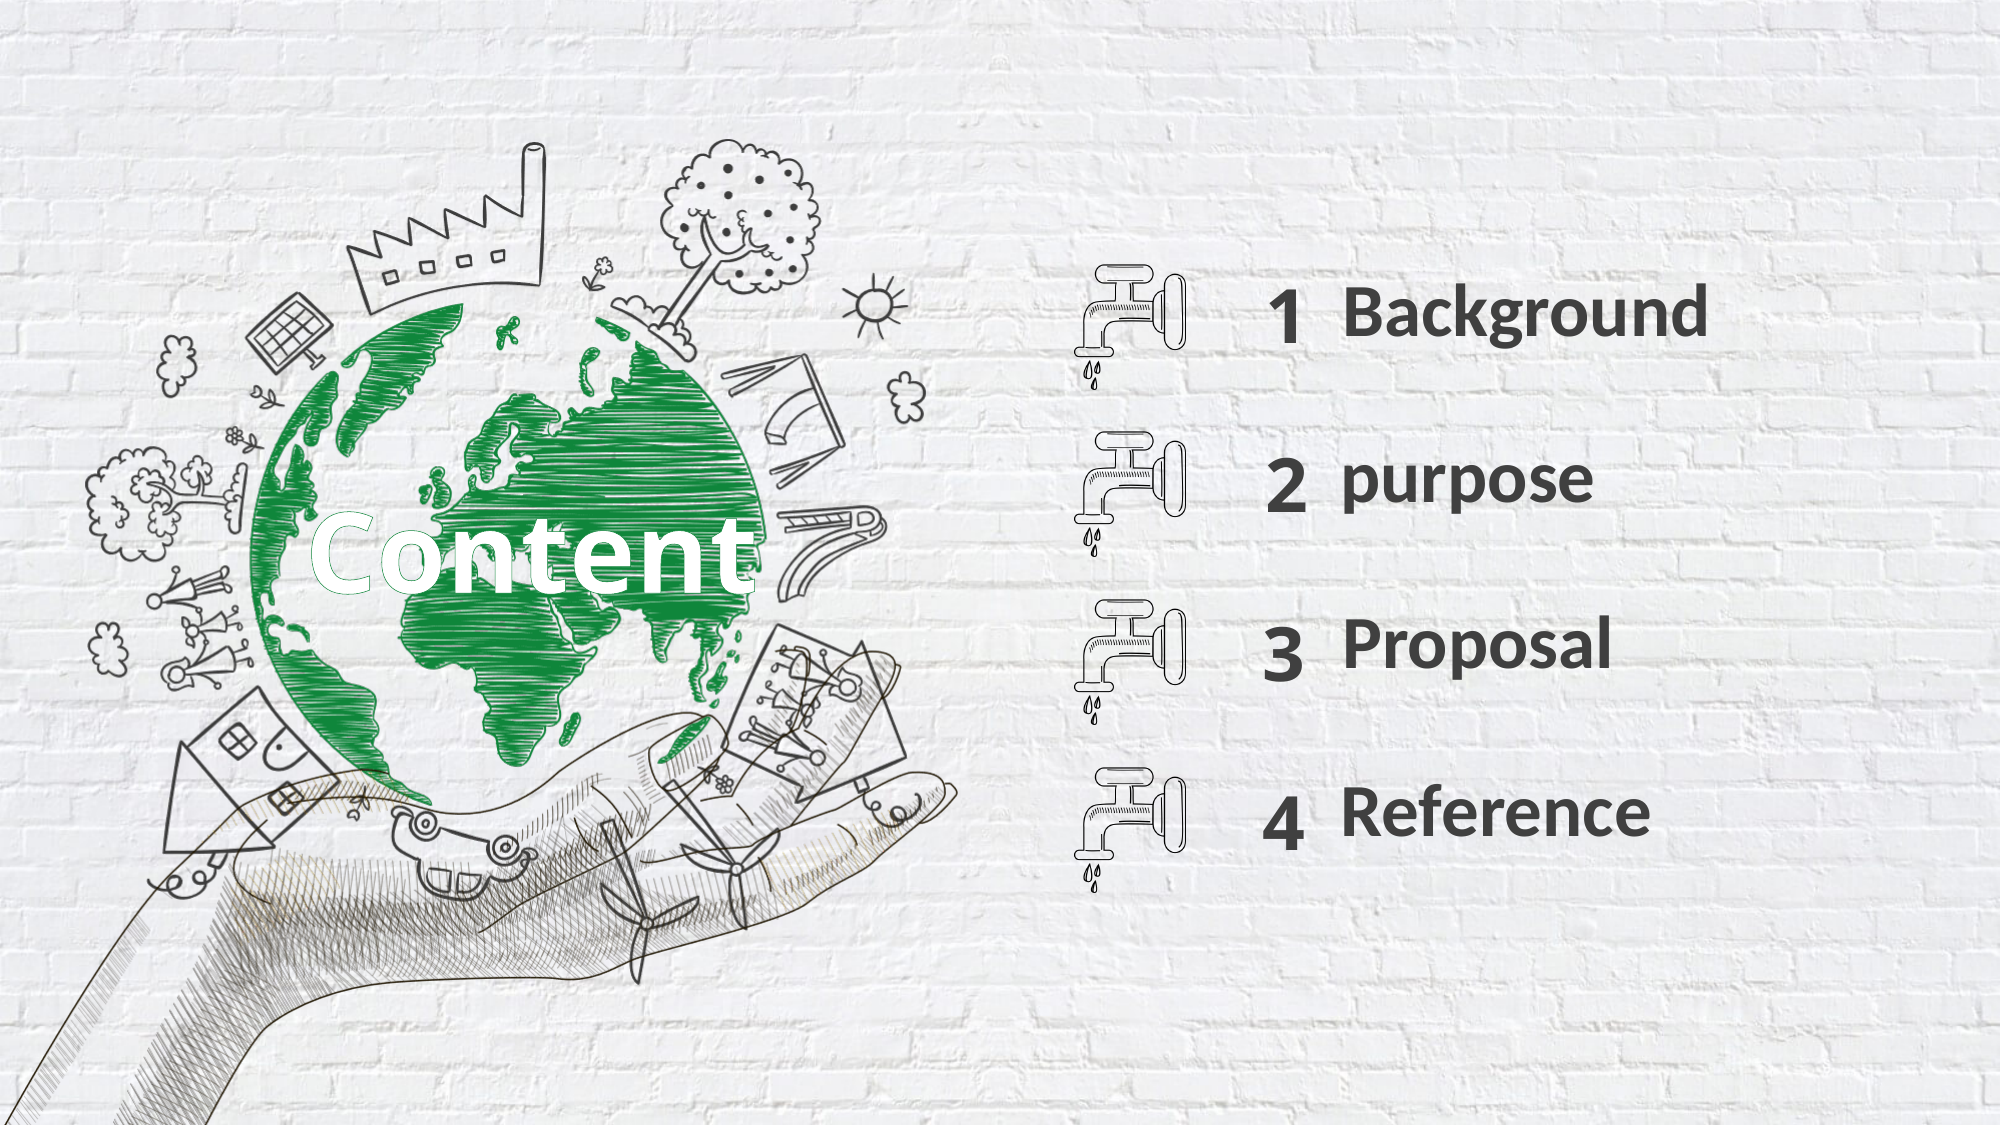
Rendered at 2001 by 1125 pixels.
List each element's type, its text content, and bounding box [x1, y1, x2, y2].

picture [0, 0, 2000, 1125]
text_box 4 [1247, 768, 1313, 874]
text_box Reference [1325, 753, 2000, 859]
text_box purpose [1325, 420, 2000, 525]
text_box 2 [1250, 430, 1313, 536]
text_box 3 [1247, 599, 1313, 705]
text_box Background [1327, 253, 2000, 359]
text_box 1 [1250, 261, 1313, 367]
text_box Proposal [1327, 586, 2000, 692]
